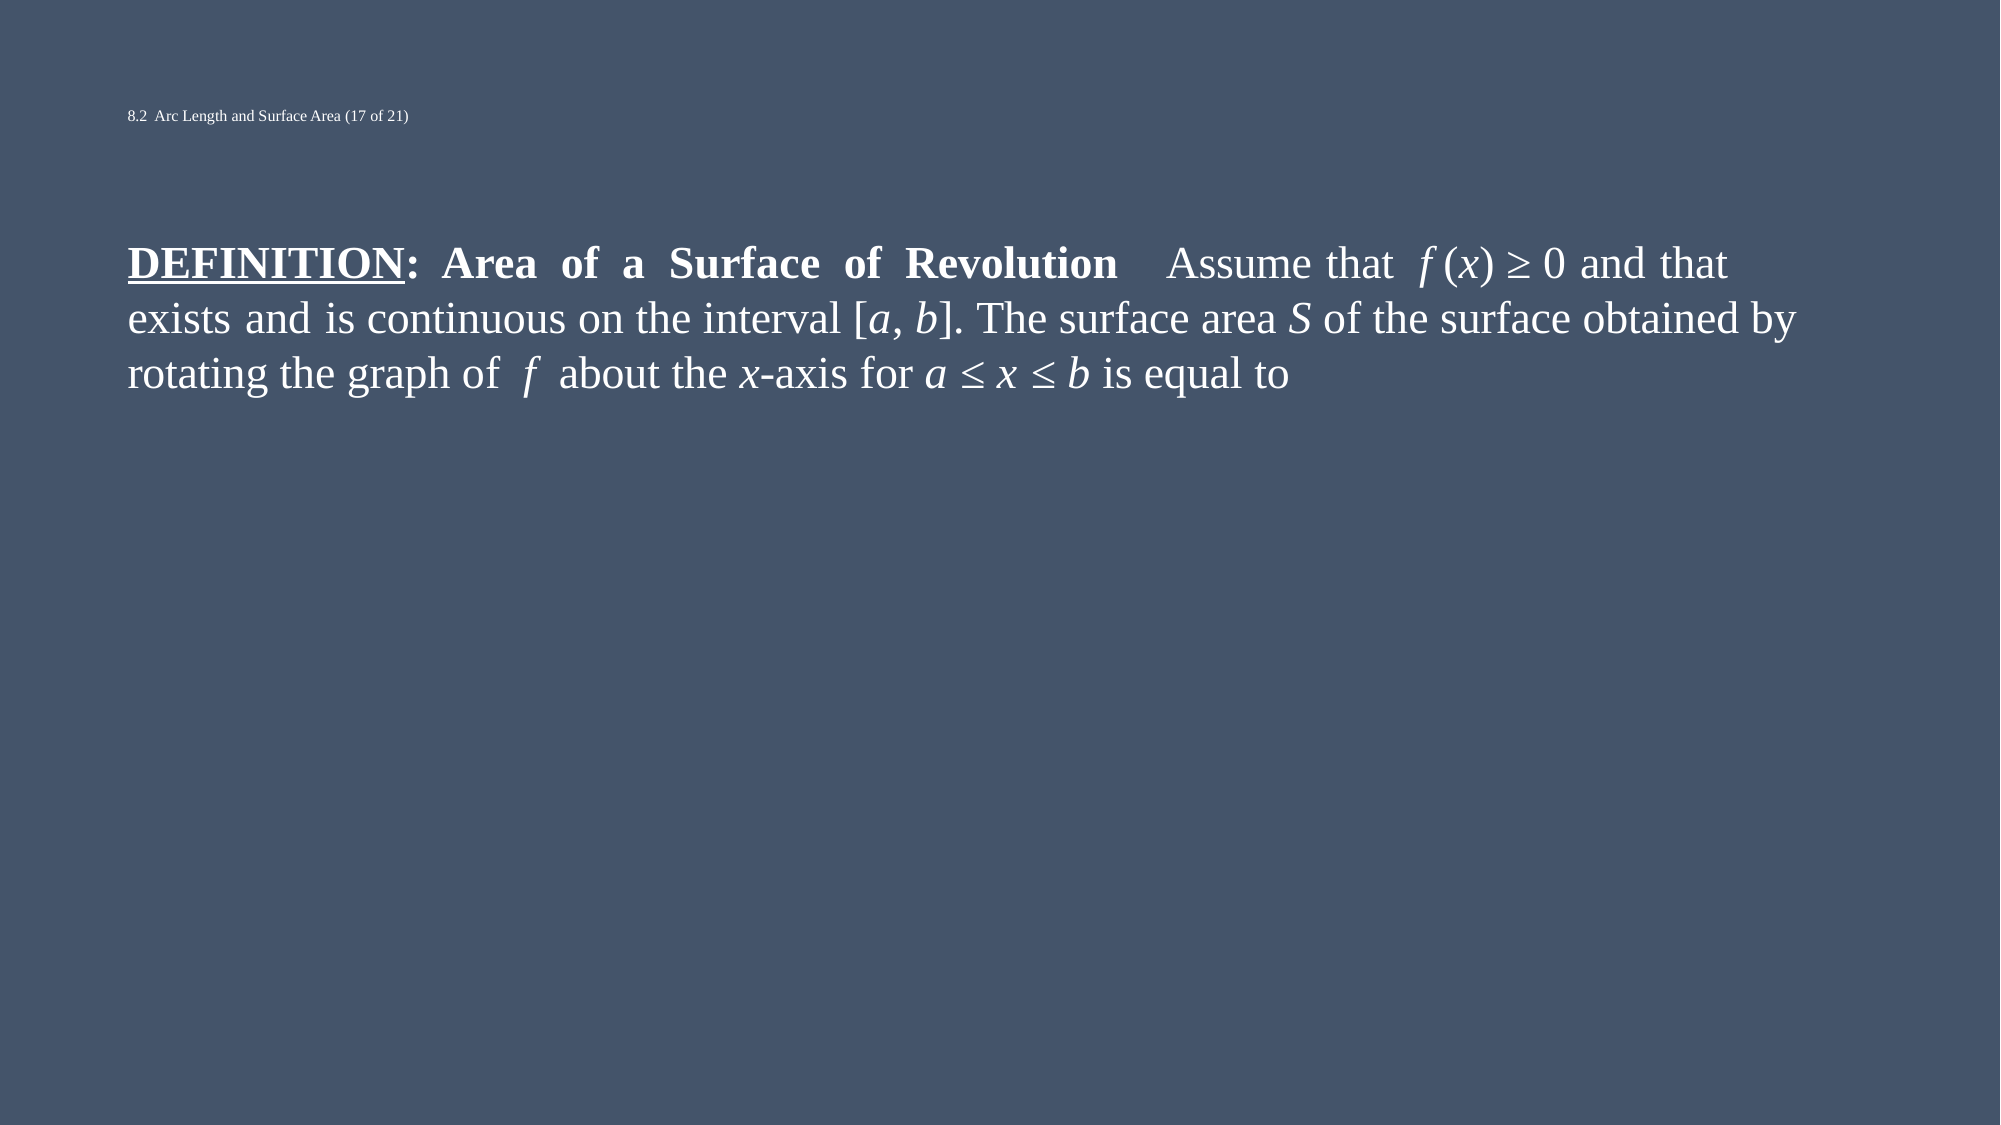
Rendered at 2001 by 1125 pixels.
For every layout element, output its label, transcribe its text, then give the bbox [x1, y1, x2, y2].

title 8.2 Arc Length and Surface Area (17 of 21) [112, 99, 1775, 203]
